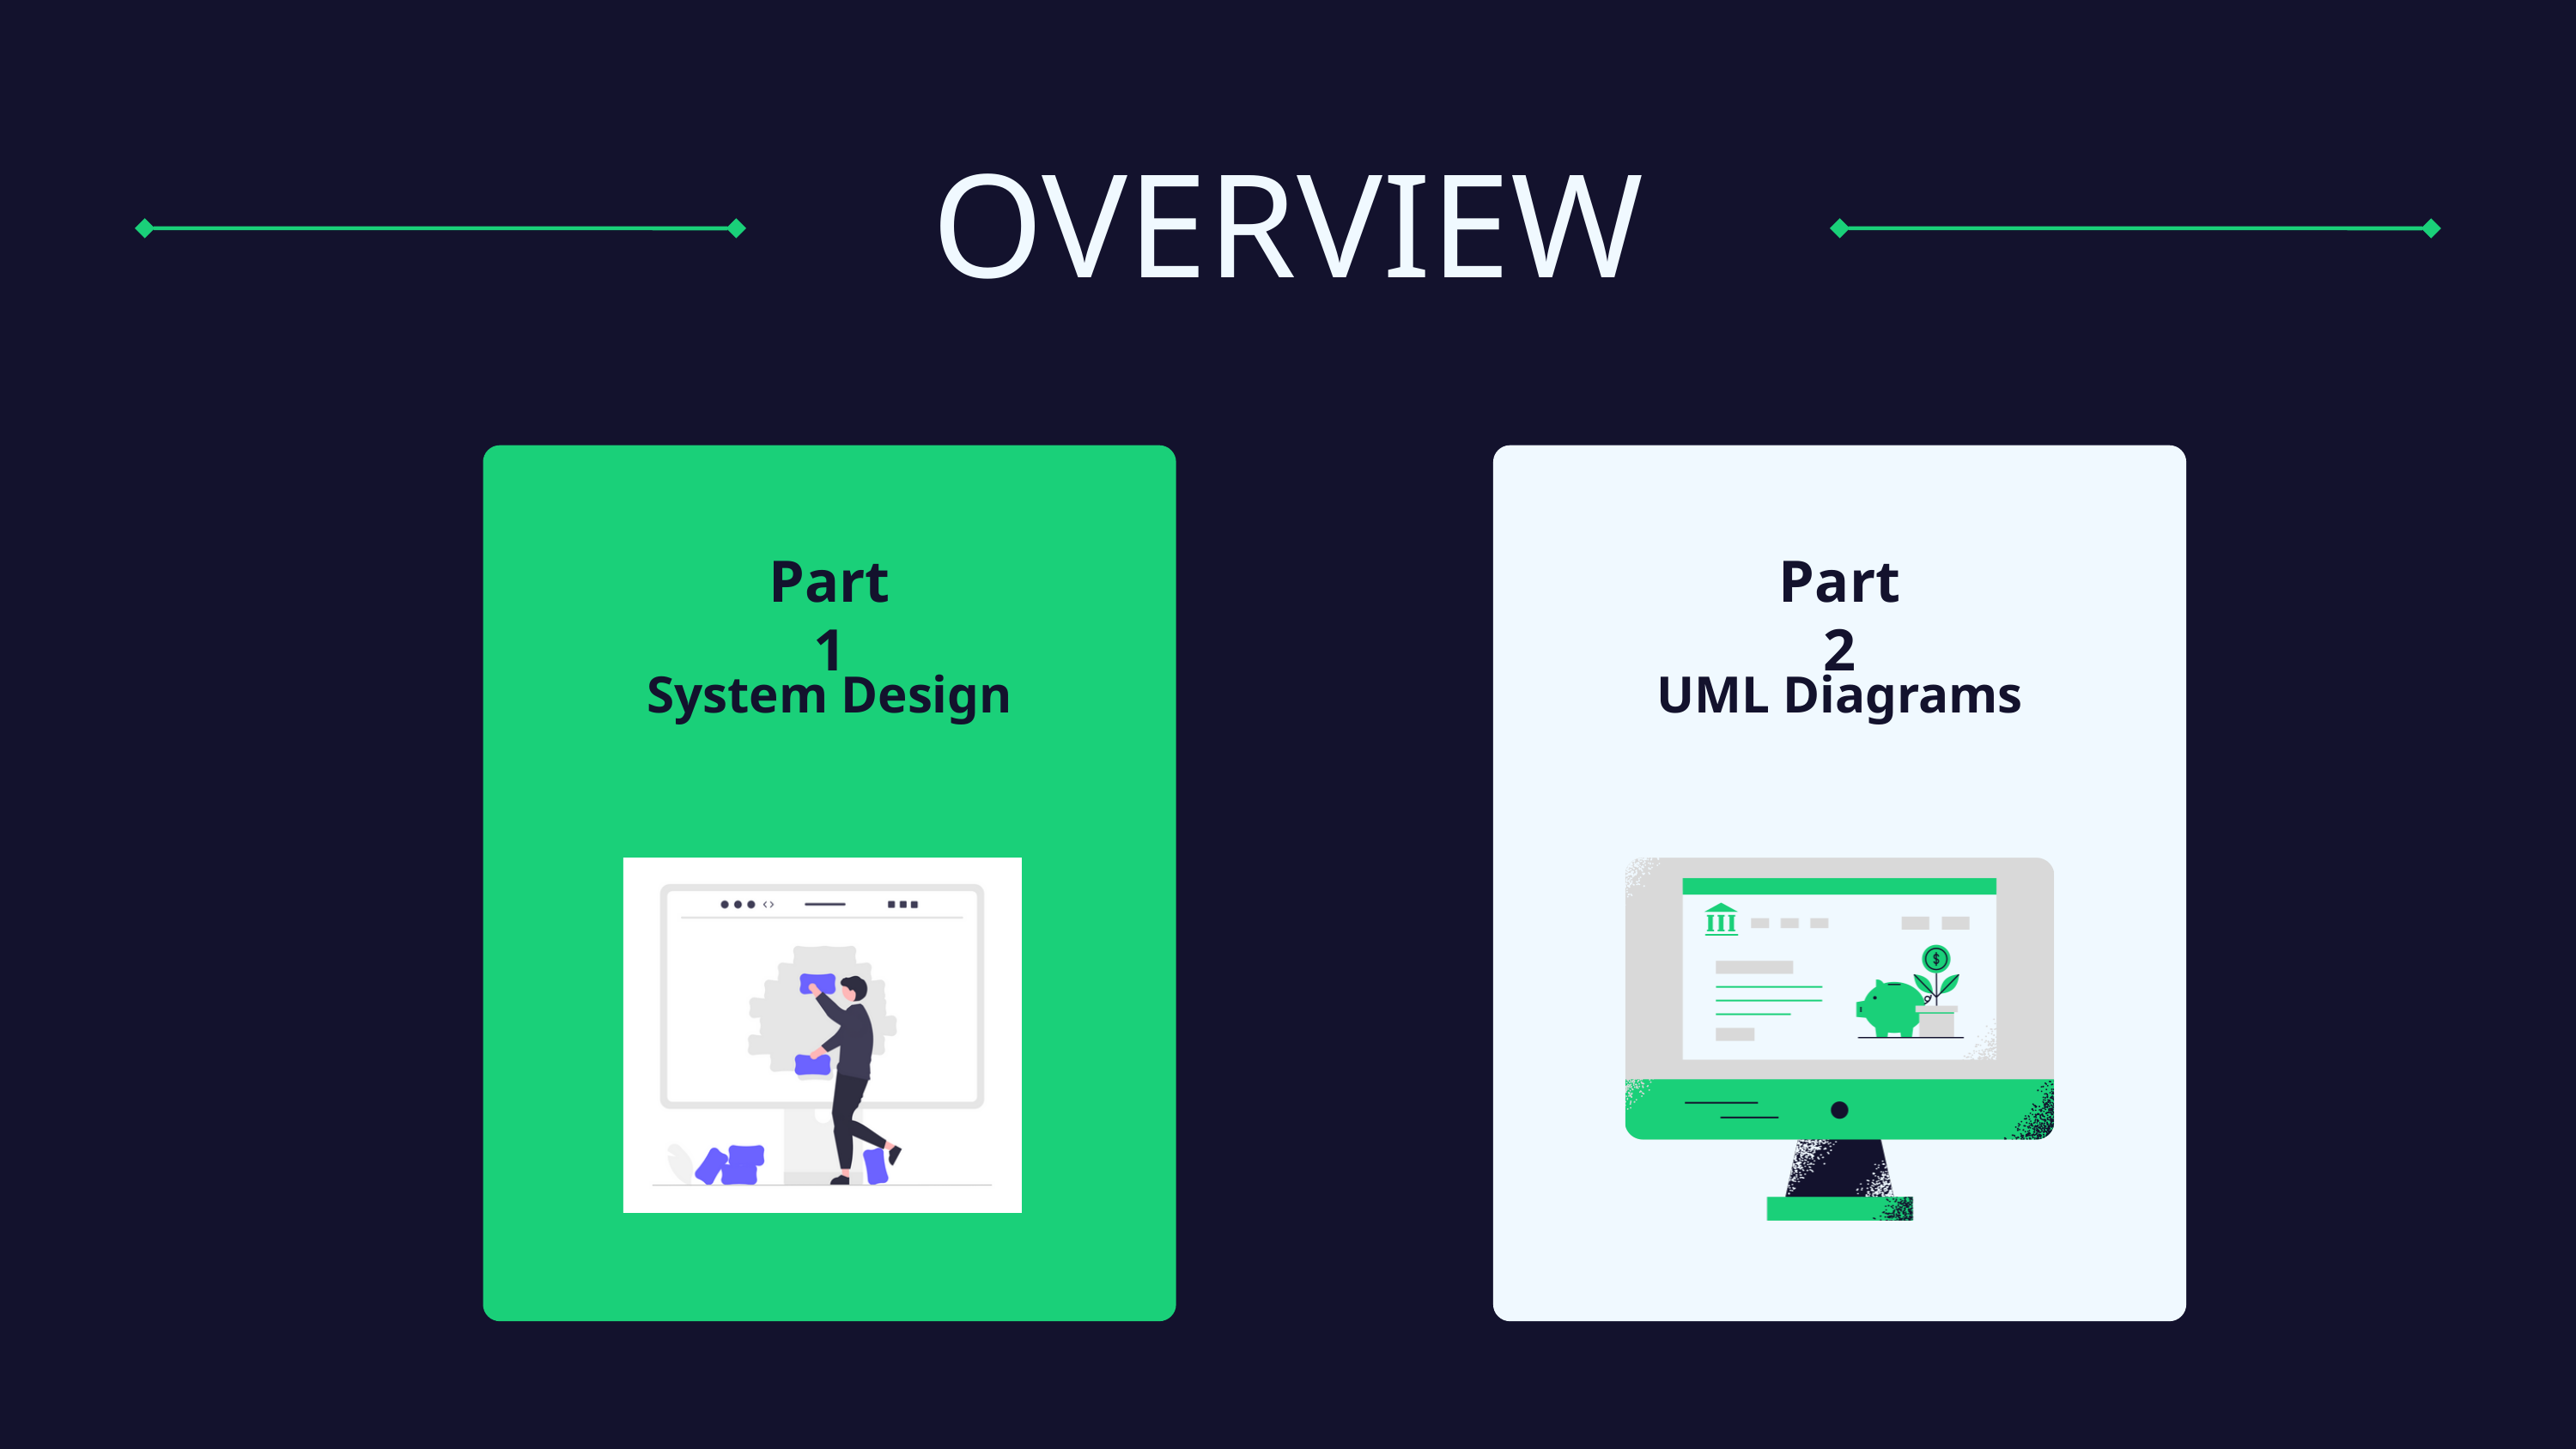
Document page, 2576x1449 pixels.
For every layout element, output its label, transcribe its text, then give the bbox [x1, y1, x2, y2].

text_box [1492, 445, 2187, 1322]
text_box [1831, 219, 2440, 238]
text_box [483, 445, 1176, 1322]
text_box OVERVIEW [829, 163, 1747, 307]
text_box [136, 219, 745, 238]
